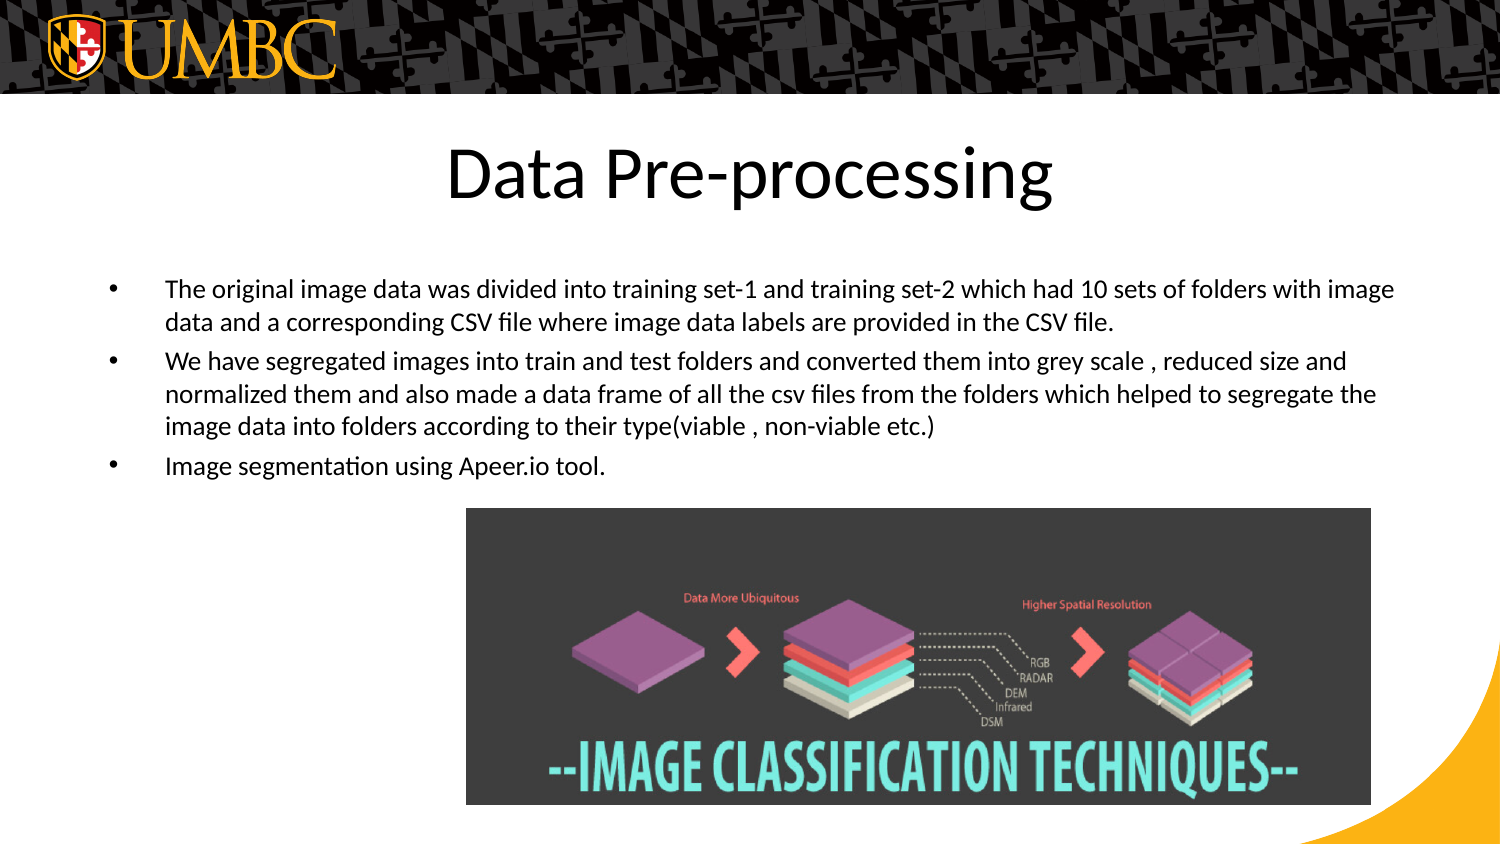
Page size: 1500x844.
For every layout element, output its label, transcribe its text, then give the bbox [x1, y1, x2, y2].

picture [0, 0, 1500, 94]
list The original image data was divided into training set-1 and training set-2 which had 10 sets of folders with image data and a corresponding CSV file where image data labels are provided in the CSV file. We have segregated images into train and test folders and converted them into grey scale , reduced size and normalized them and also made a data frame of all the csv files from the folders which helped to segregate the image data into folders according to their type(viable , non-viable etc.) Image segmentation using Apeer.io tool. [75, 264, 1425, 754]
title Data Pre-processing [75, 115, 1425, 221]
picture [466, 508, 1500, 844]
